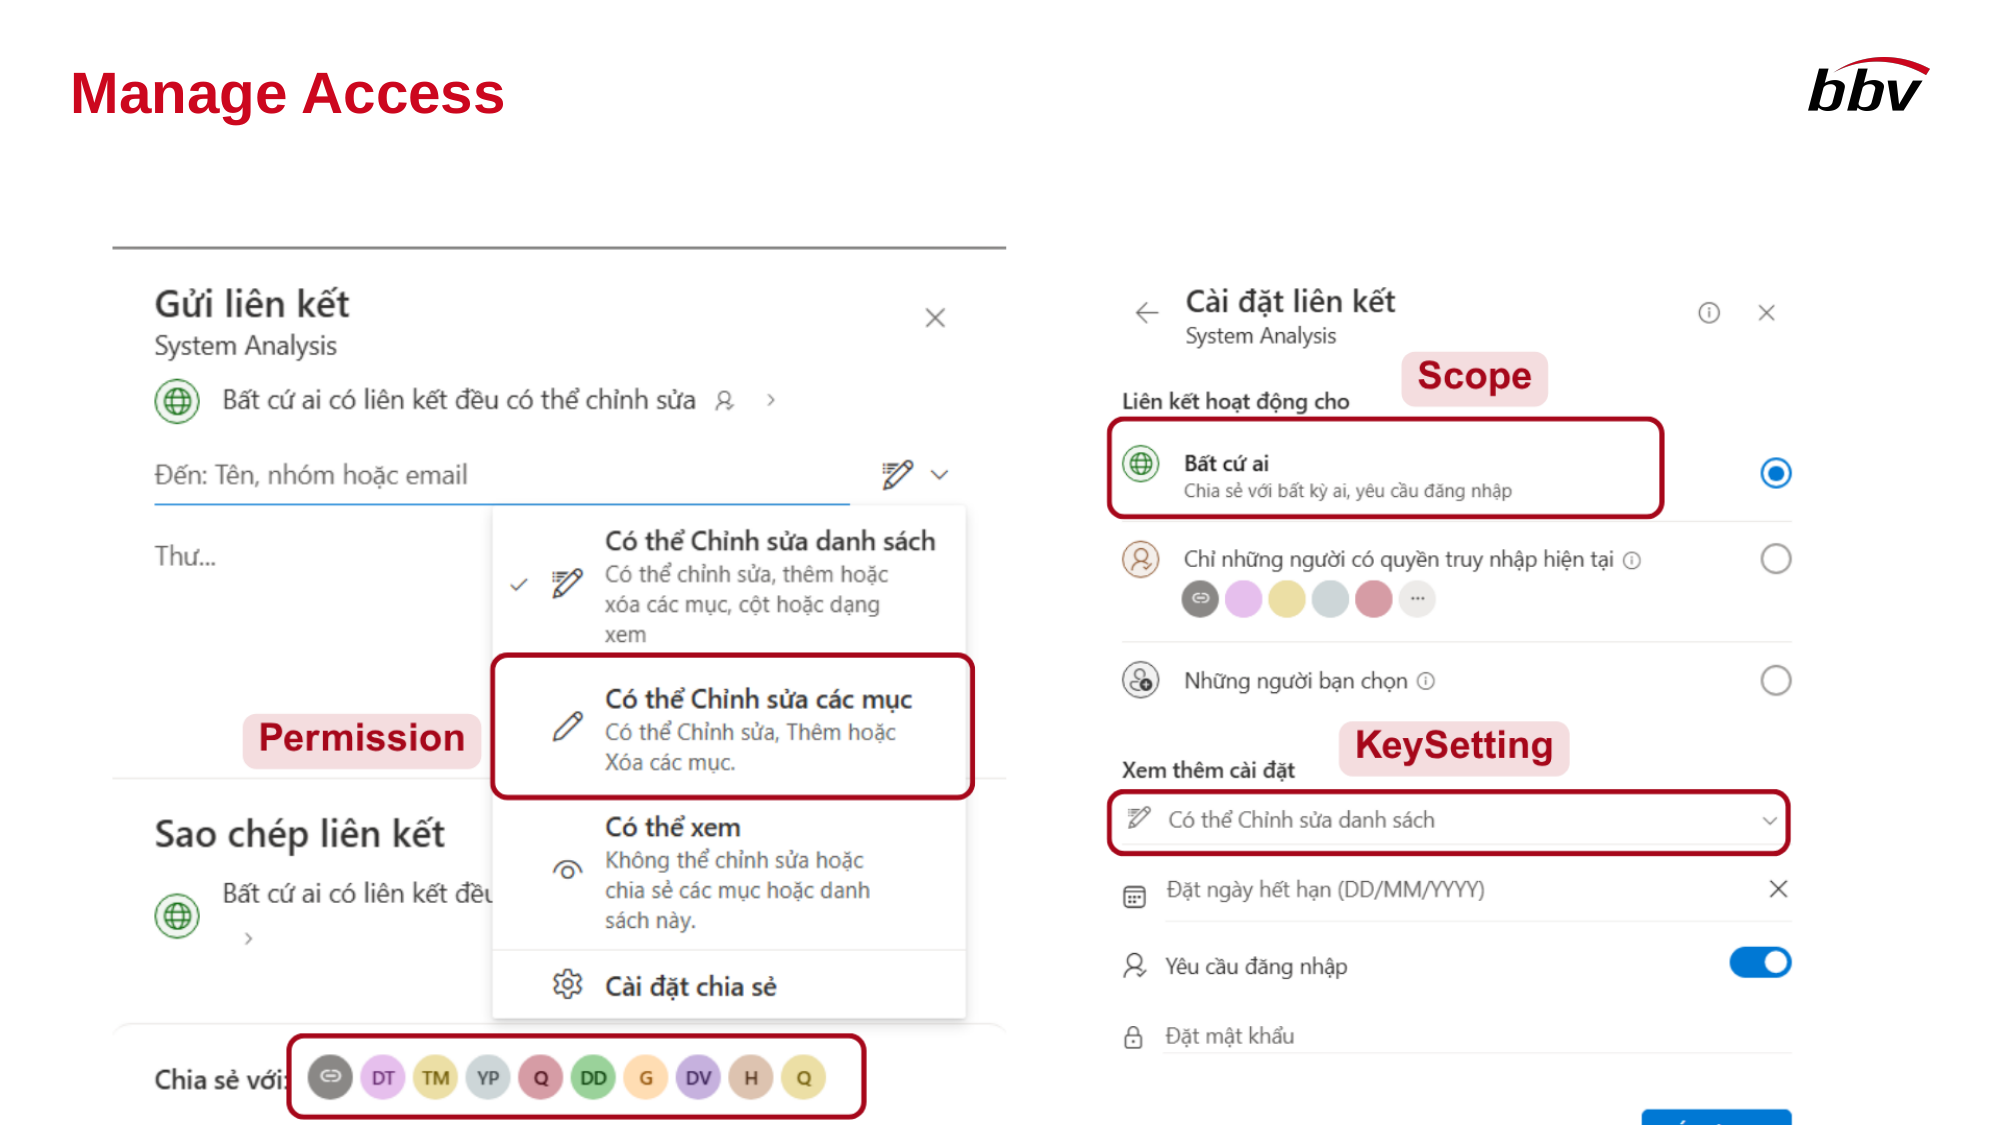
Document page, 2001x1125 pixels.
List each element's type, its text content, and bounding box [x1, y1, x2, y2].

picture [0, 179, 2000, 1125]
title Manage Access [70, 0, 1666, 179]
picture [1808, 57, 1930, 111]
